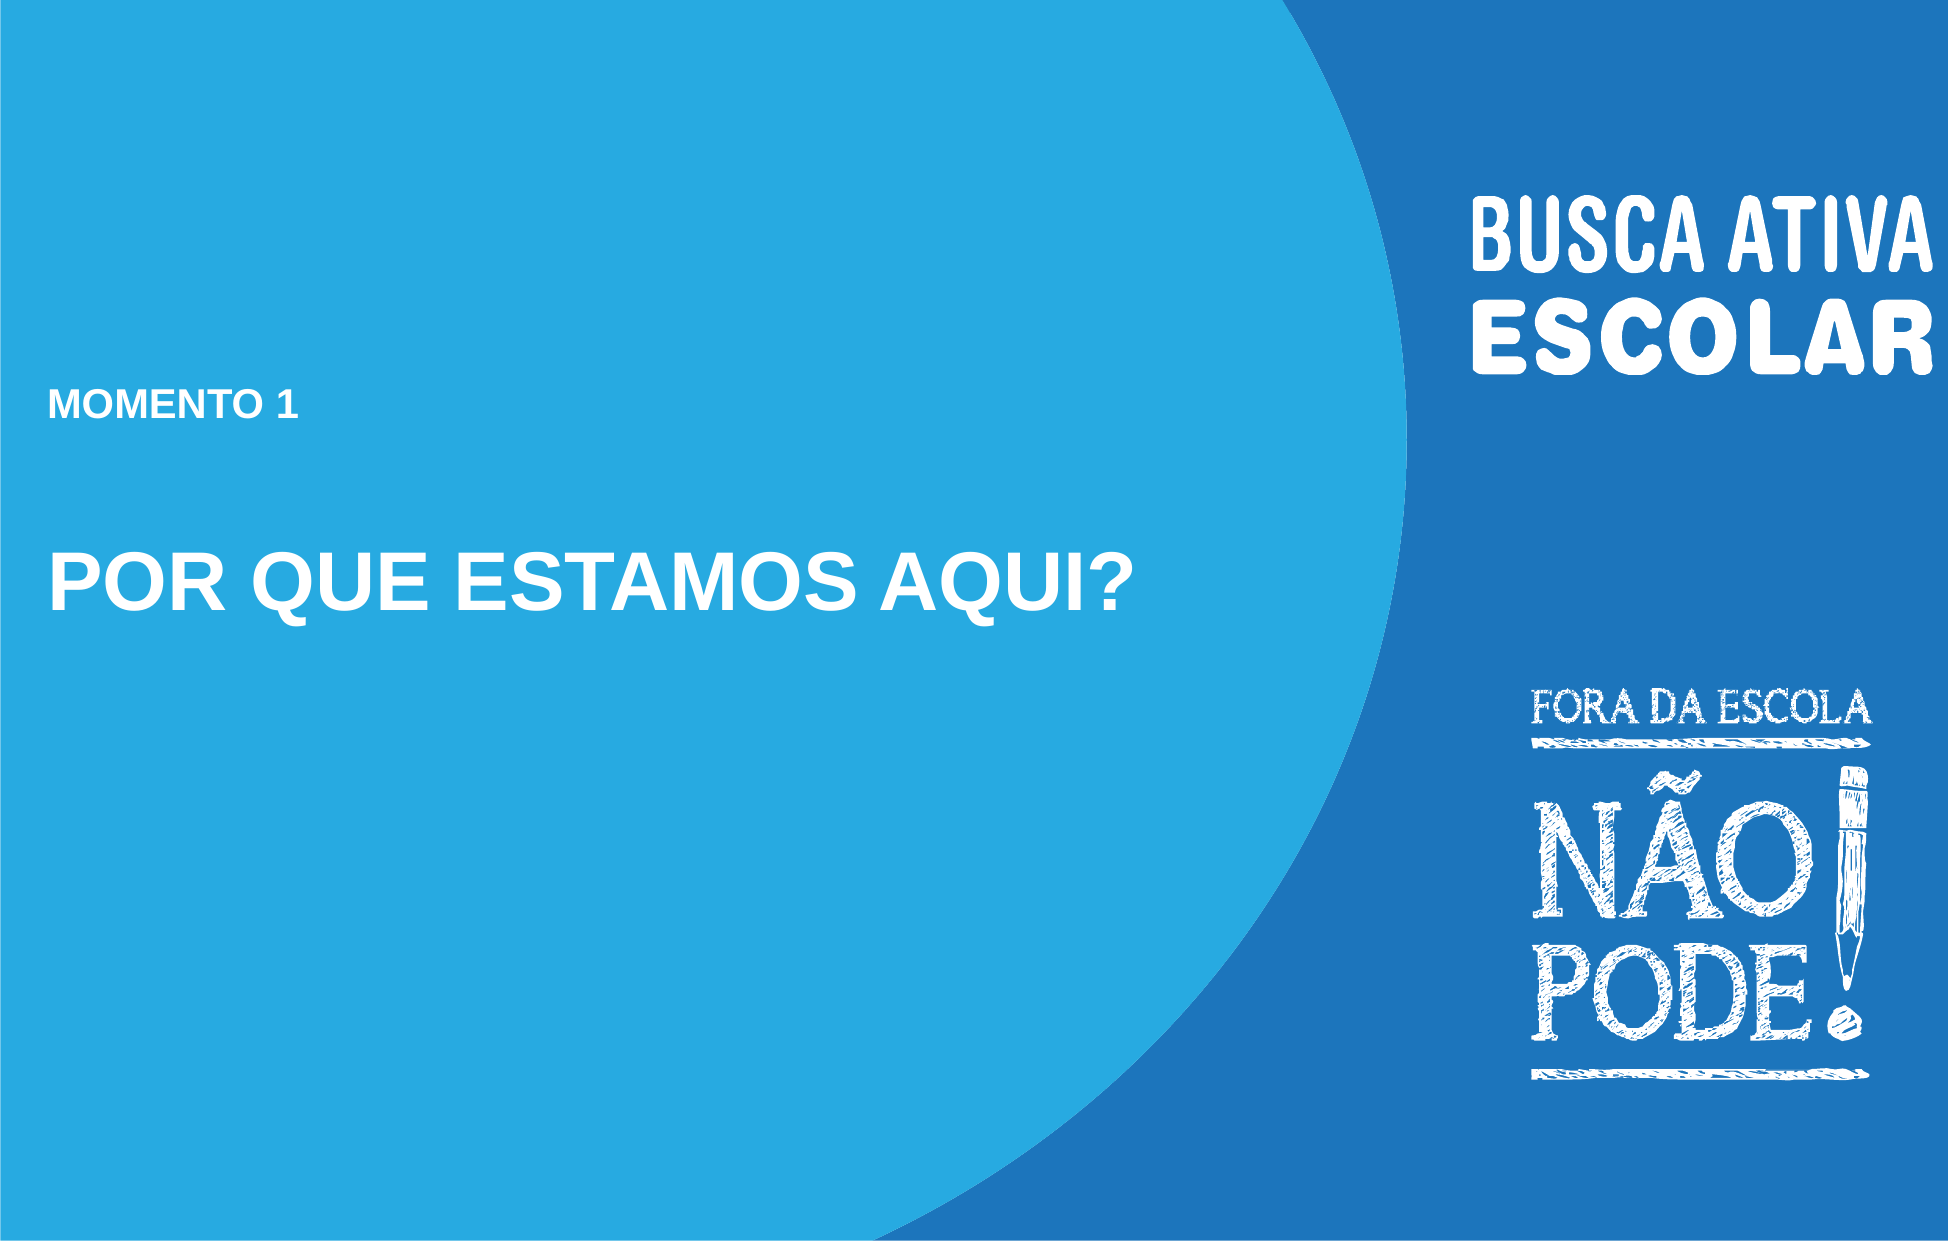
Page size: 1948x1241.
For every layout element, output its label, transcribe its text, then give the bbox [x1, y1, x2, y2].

text_box MOMENTO 1 POR QUE ESTAMOS AQUI? [32, 369, 1295, 729]
